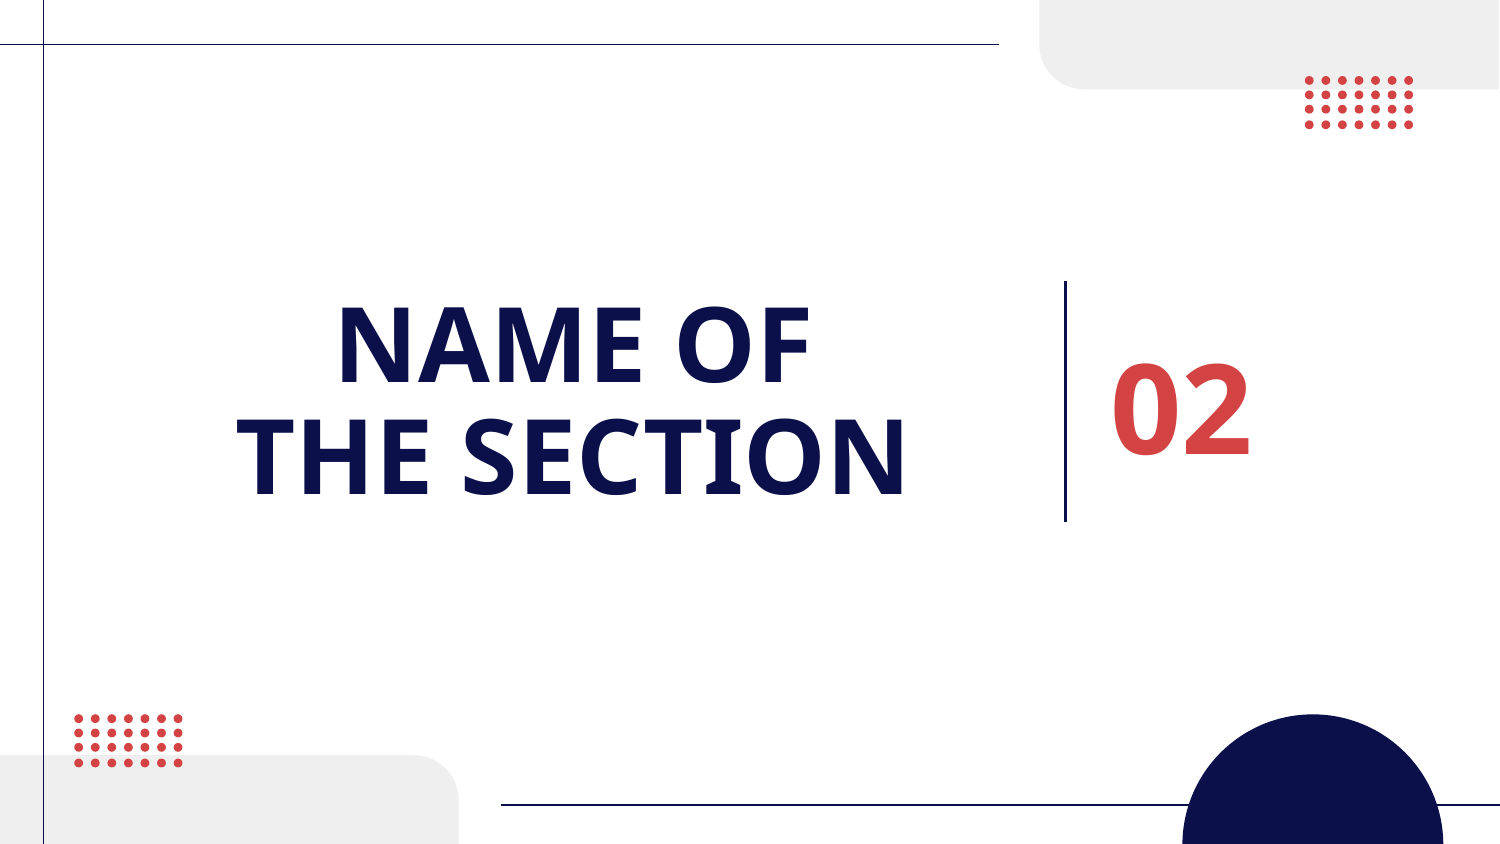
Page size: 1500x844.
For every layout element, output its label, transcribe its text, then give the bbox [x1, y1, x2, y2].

title NAME OF THE SECTION [158, 305, 990, 505]
title 02 [1070, 329, 1299, 480]
